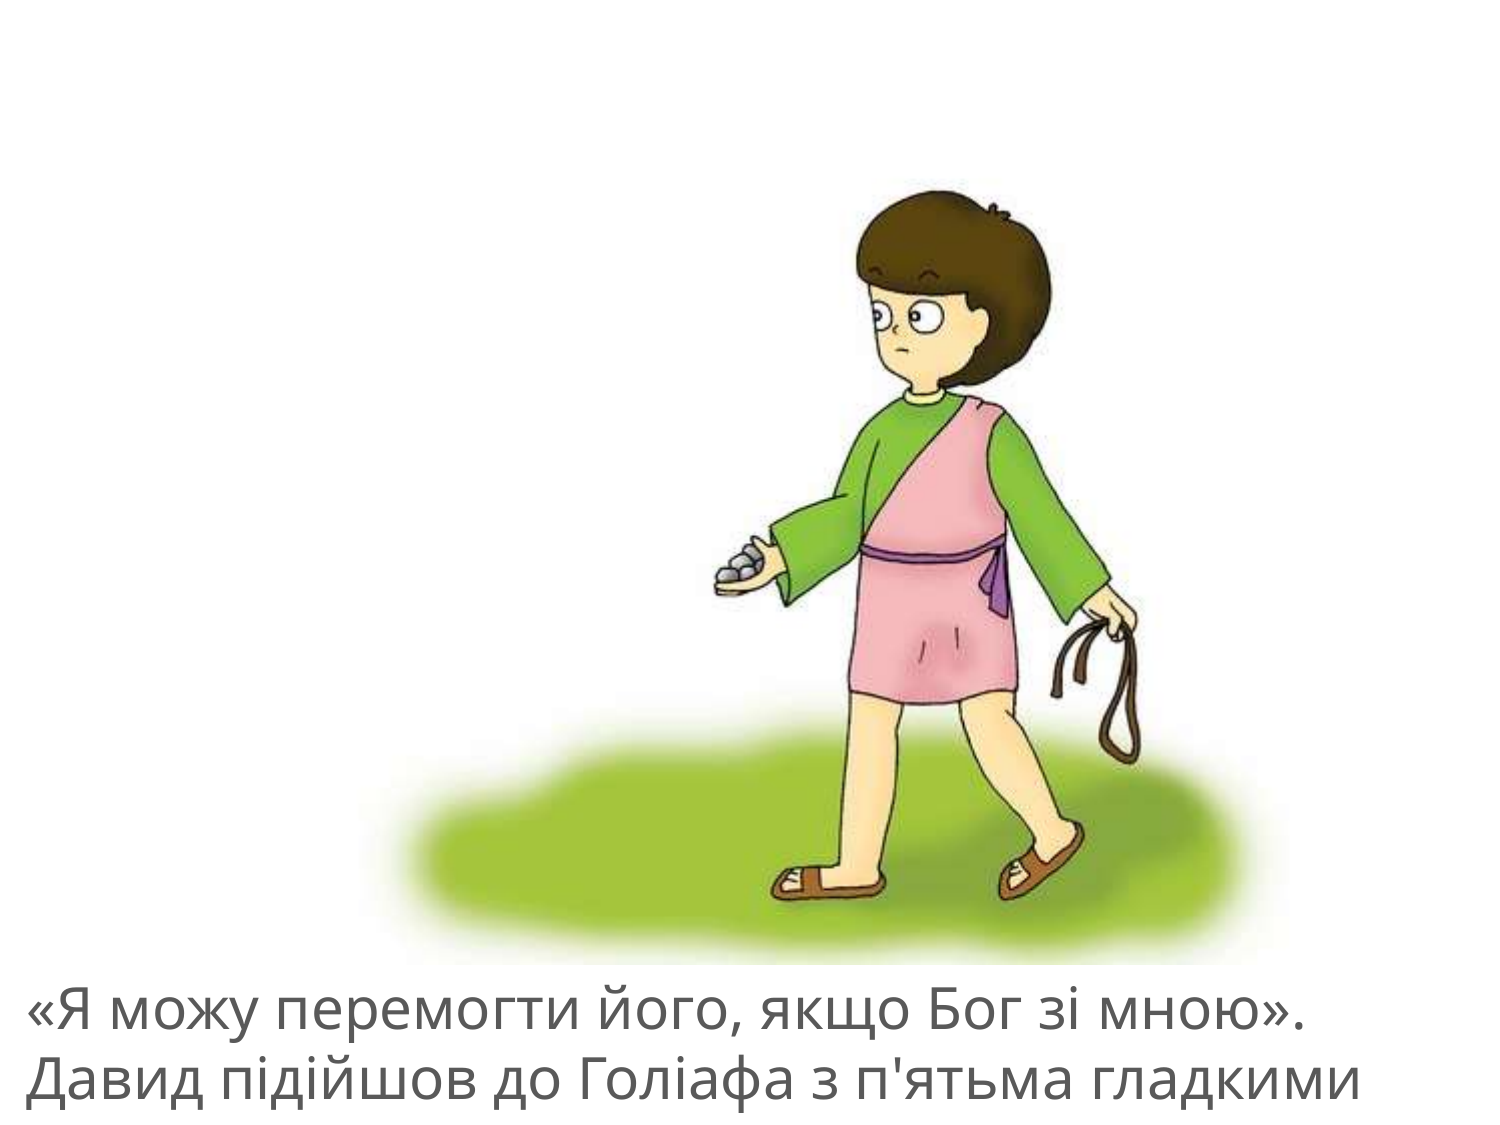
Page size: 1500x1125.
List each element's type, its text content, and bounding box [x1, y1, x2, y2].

picture [103, 18, 1407, 965]
text_box «Я можу перемогти його, якщо Бог зі мною». Давид підійшов до Голіафа з п'ятьма гладкими каменями. [11, 964, 1498, 1125]
